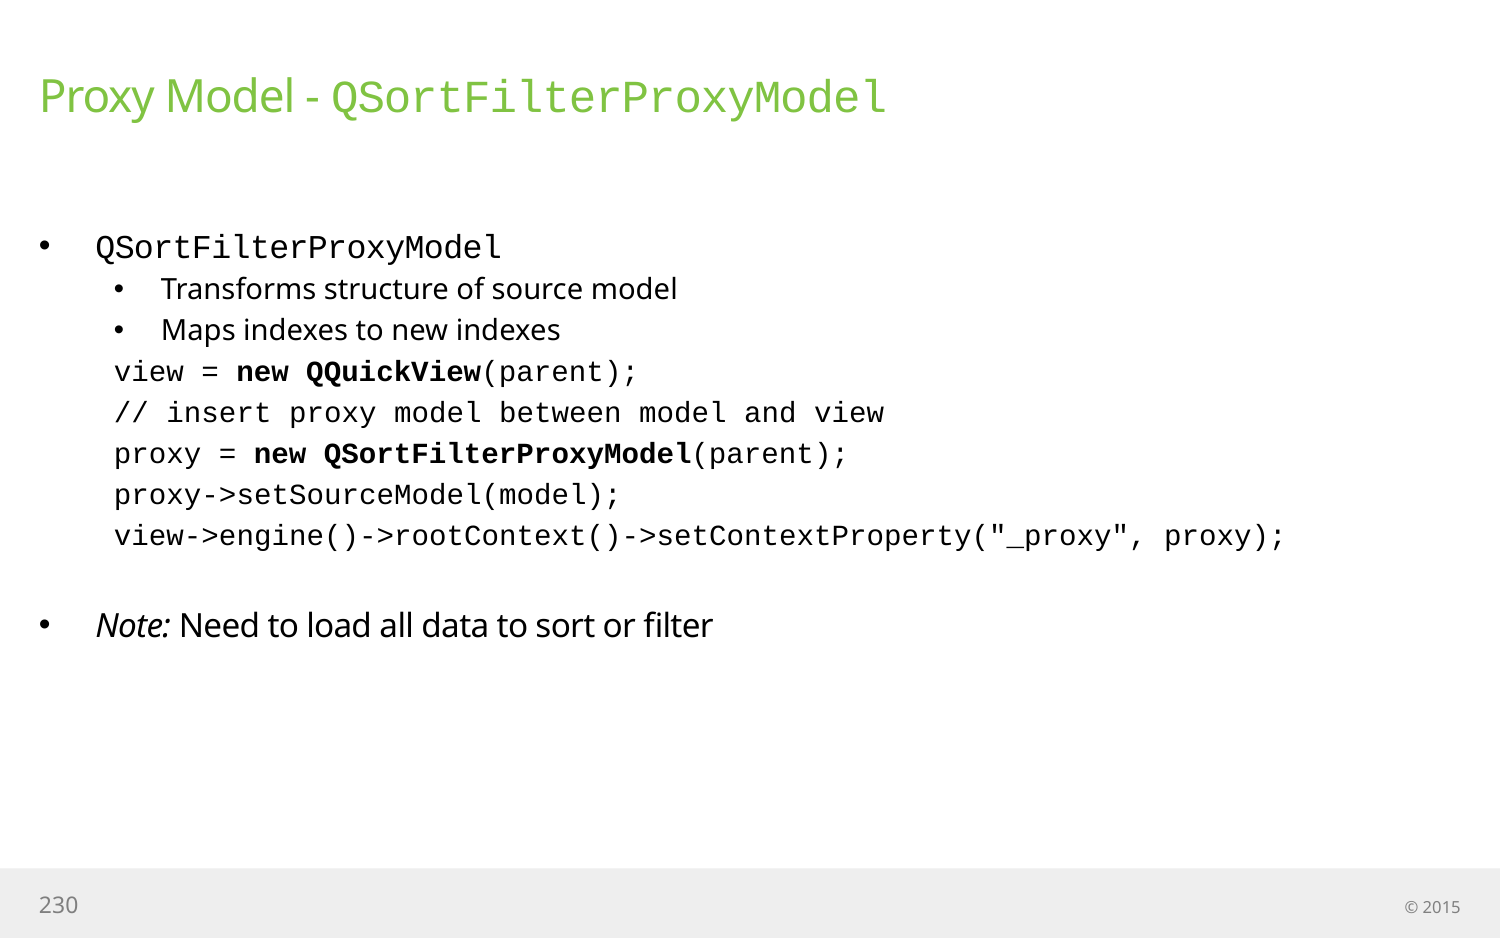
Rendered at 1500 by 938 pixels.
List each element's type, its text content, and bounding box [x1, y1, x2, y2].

footer © 2015 [1188, 896, 1461, 917]
list QSortFilterProxyModel Transforms structure of source model Maps indexes to new indexes view = new QQuickView(parent); // insert proxy model between model and view proxy = new QSortFilterProxyModel(parent); proxy->setSourceModel(model); view->engine()->rootContext()->setContextProperty("_proxy", proxy); Note: Need to load all data to sort or filter [39, 224, 1471, 846]
title Proxy Model - QSortFilterProxyModel [39, 66, 1052, 195]
slide_number 230 [39, 892, 410, 921]
